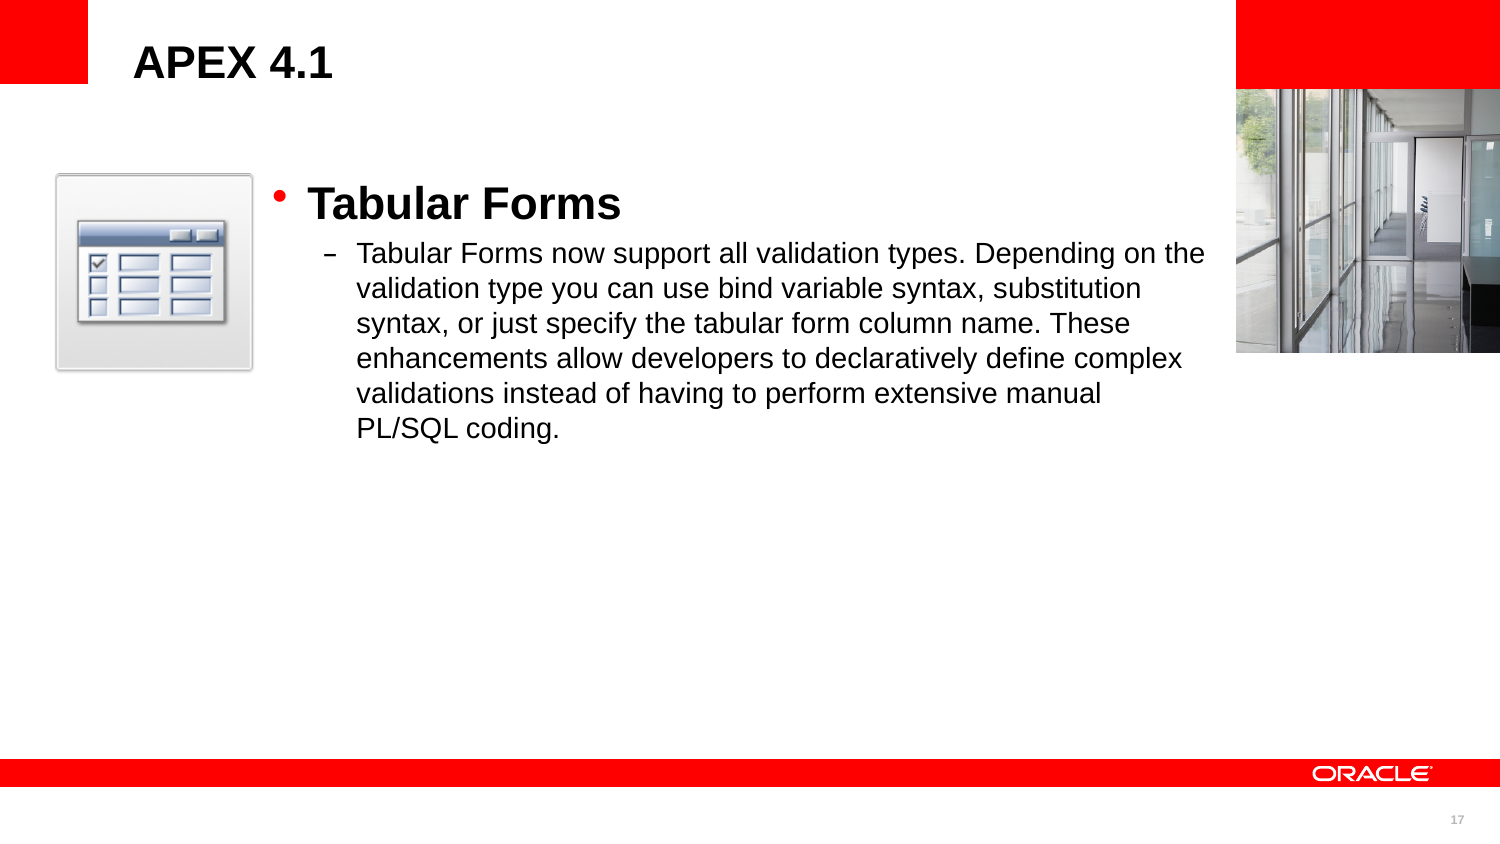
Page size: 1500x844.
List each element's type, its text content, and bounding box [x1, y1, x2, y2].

picture [1236, 89, 1500, 353]
title APEX 4.1 [132, 33, 1211, 107]
picture [0, 0, 88, 84]
picture [0, 759, 1500, 787]
list Tabular Forms Tabular Forms now support all validation types. Depending on the validation type you can use bind variable syntax, substitution syntax, or just specify the tabular form column name. These enhancements allow developers to declaratively define complex validations instead of having to perform extensive manual PL/SQL coding. [272, 173, 1211, 649]
picture [54, 173, 256, 376]
